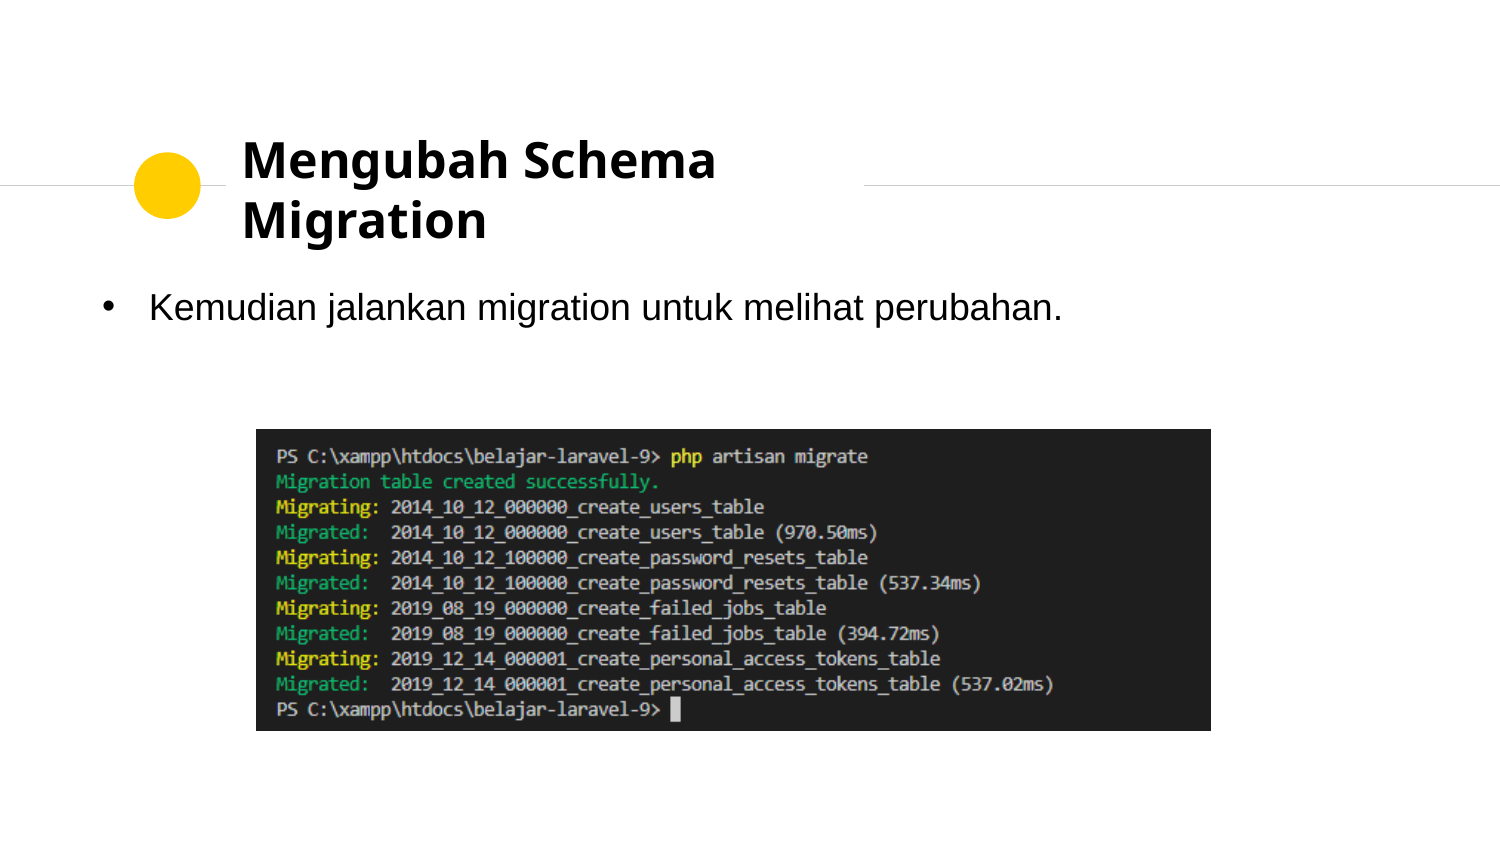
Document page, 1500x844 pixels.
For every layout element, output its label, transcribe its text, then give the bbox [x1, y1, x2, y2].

title Mengubah Schema Migration [226, 113, 863, 185]
text_box Kemudian jalankan migration untuk melihat perubahan. [87, 275, 1428, 335]
picture [256, 429, 1212, 731]
